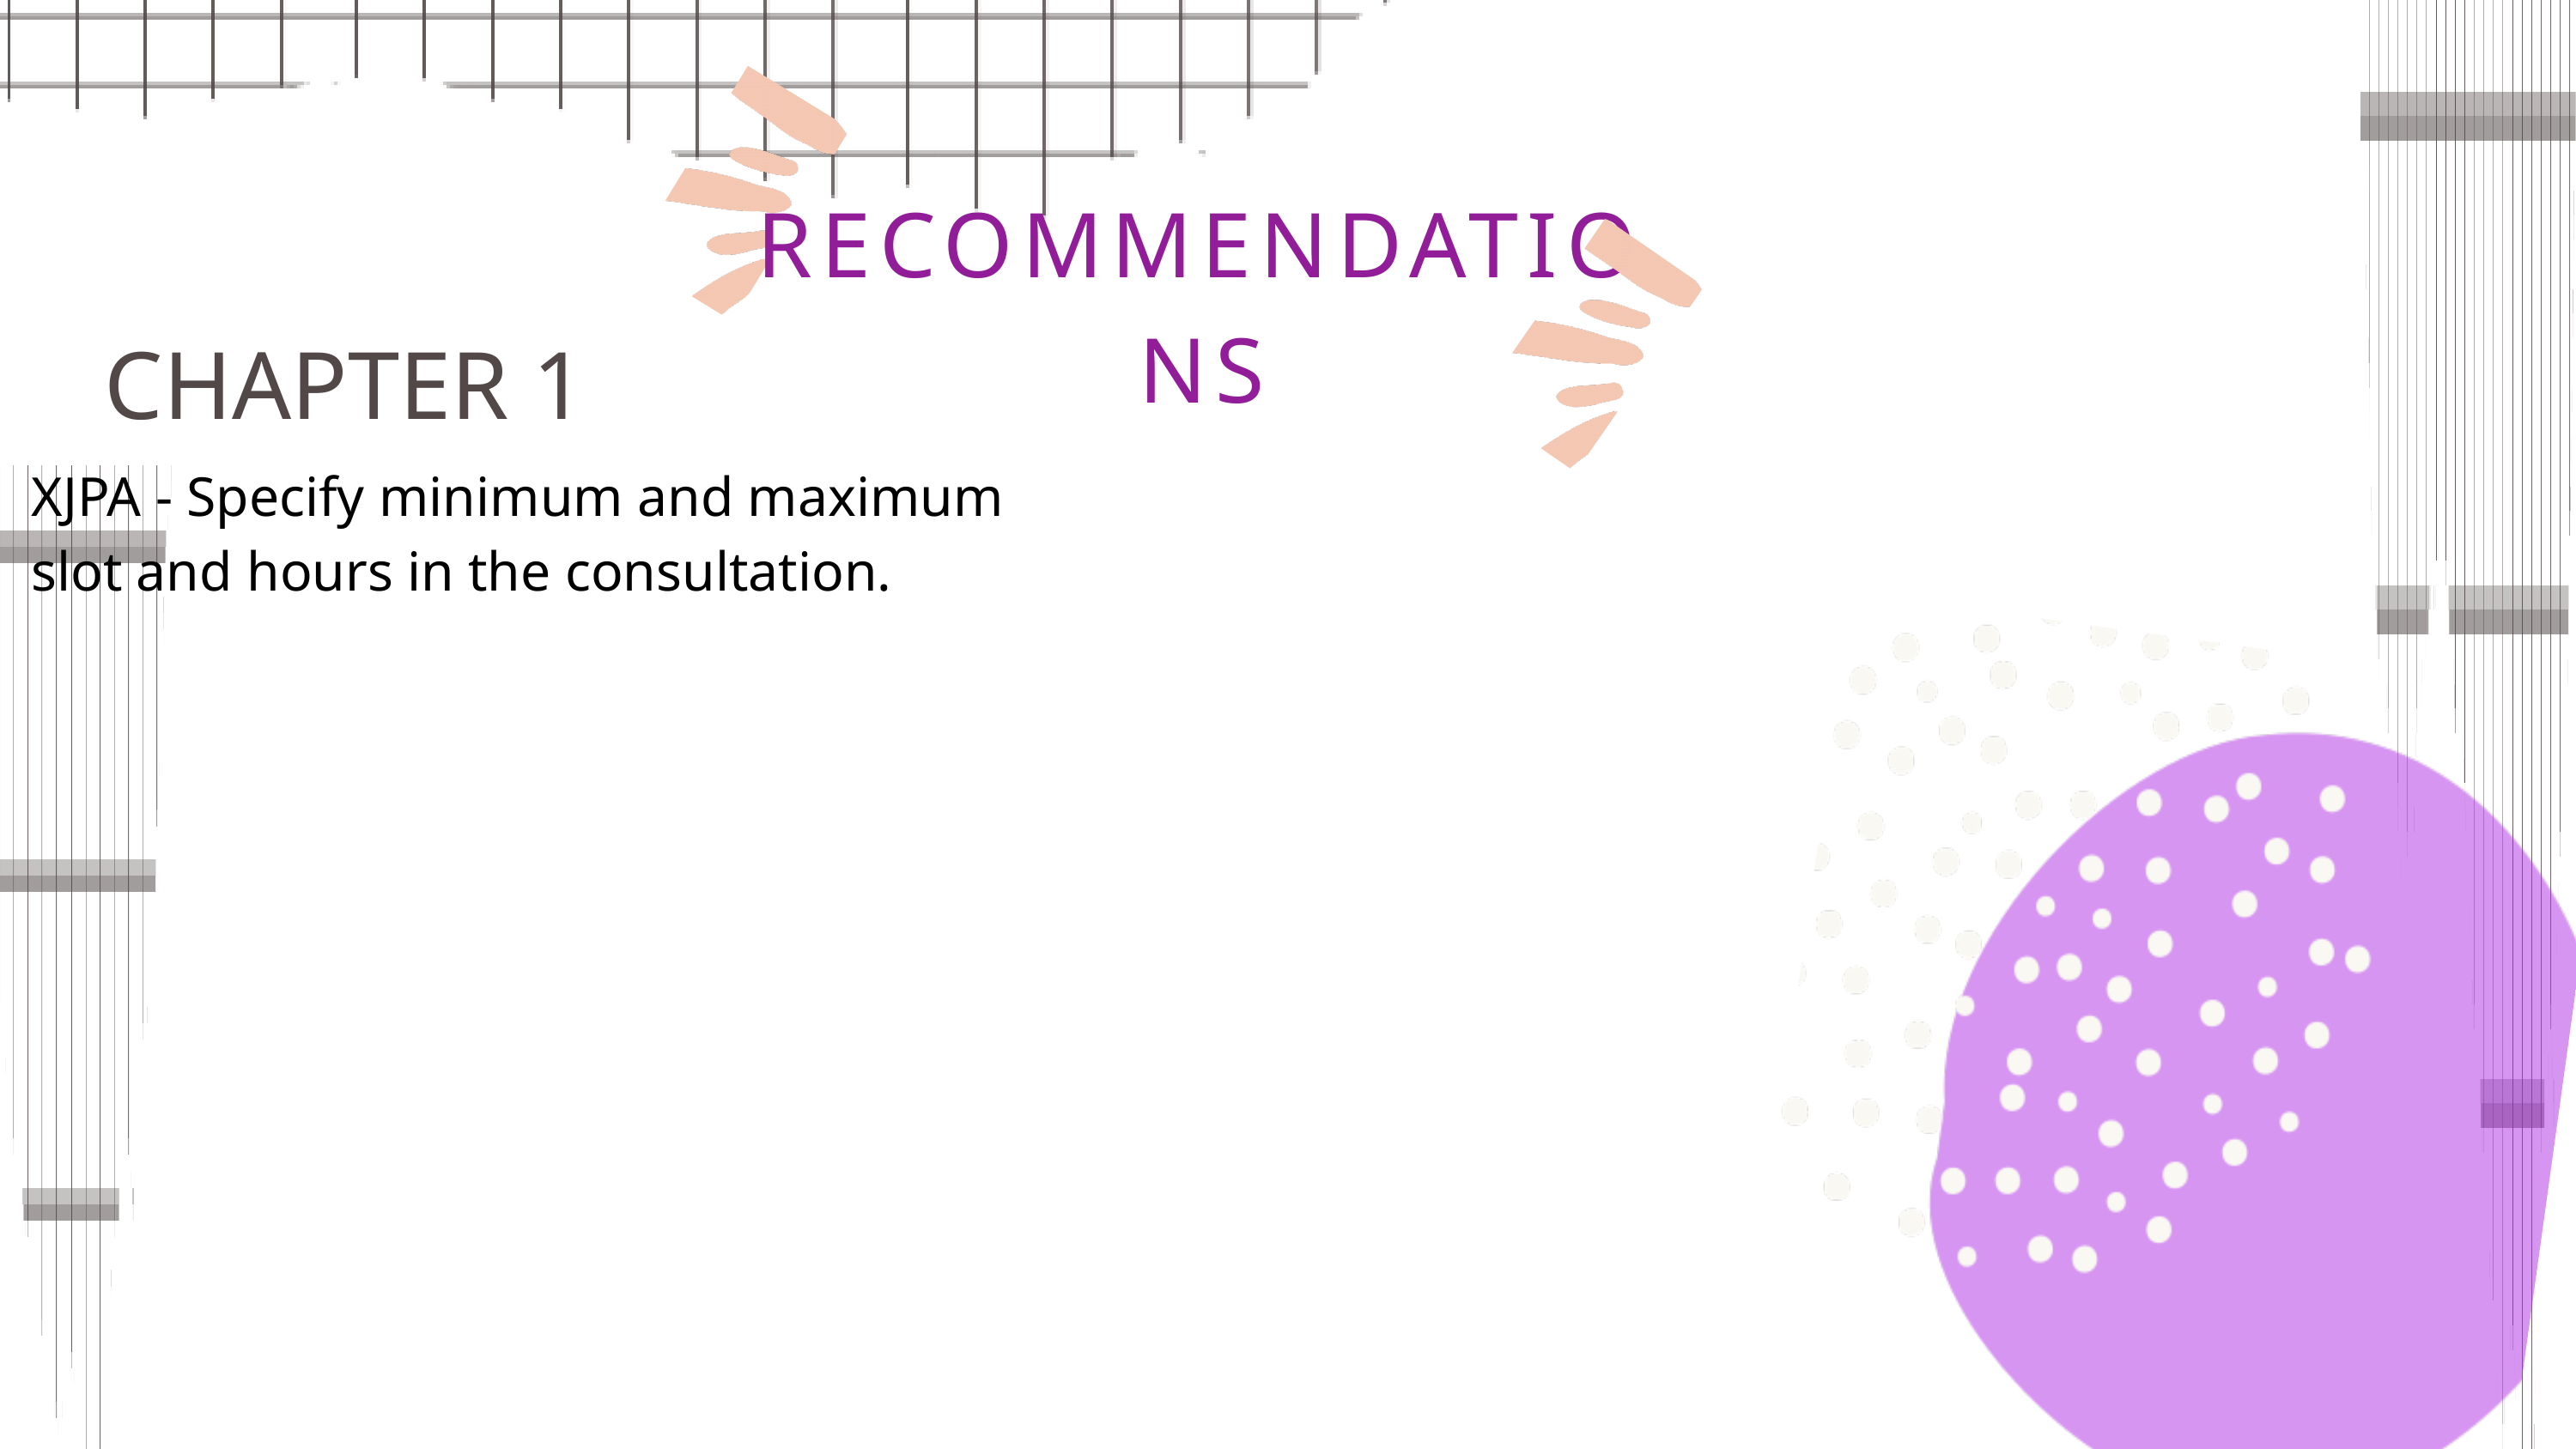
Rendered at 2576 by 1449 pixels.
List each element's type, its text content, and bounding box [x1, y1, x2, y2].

text_box [0, 465, 172, 1449]
text_box RECOMMENDATIONS [739, 170, 1663, 421]
text_box [0, 0, 1390, 219]
text_box [1741, 677, 2576, 1449]
text_box XJPA - Specify minimum and maximum slot and hours in the consultation. [31, 452, 2470, 1229]
text_box [2512, 995, 2576, 1449]
text_box [2360, 0, 2576, 692]
text_box [629, 65, 851, 322]
text_box [1477, 218, 1704, 473]
text_box CHAPTER 1 [91, 307, 600, 439]
